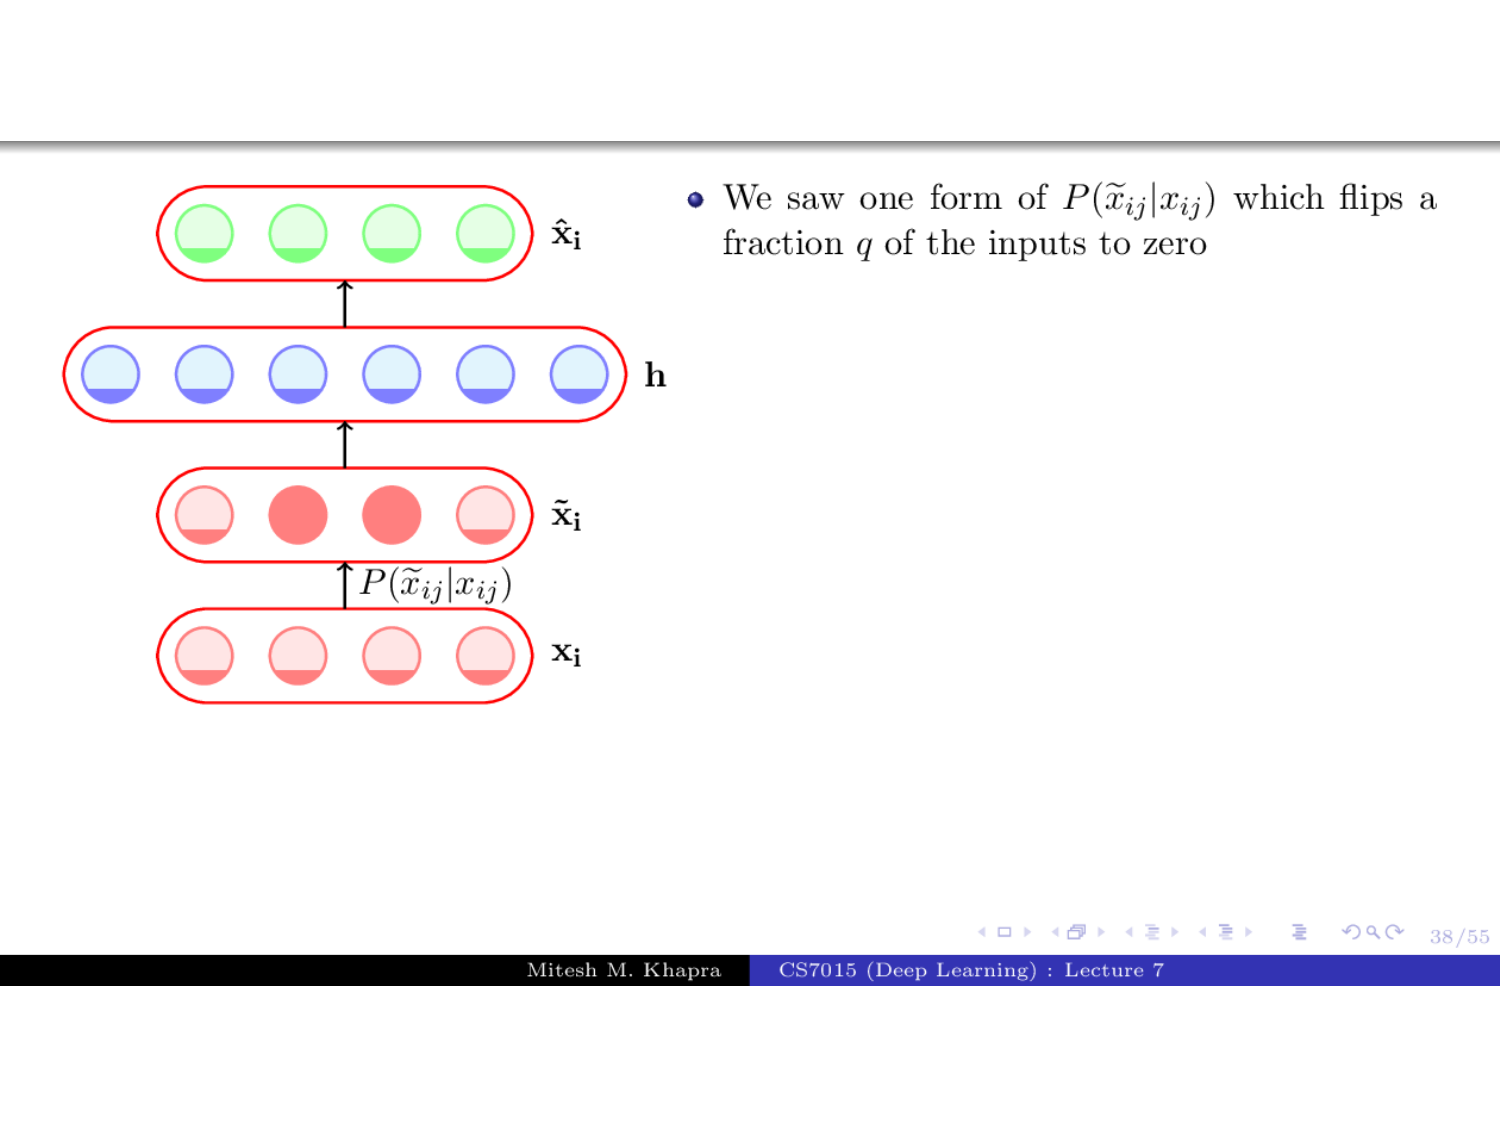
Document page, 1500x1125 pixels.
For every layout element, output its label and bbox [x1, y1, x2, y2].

picture [0, 141, 1500, 986]
